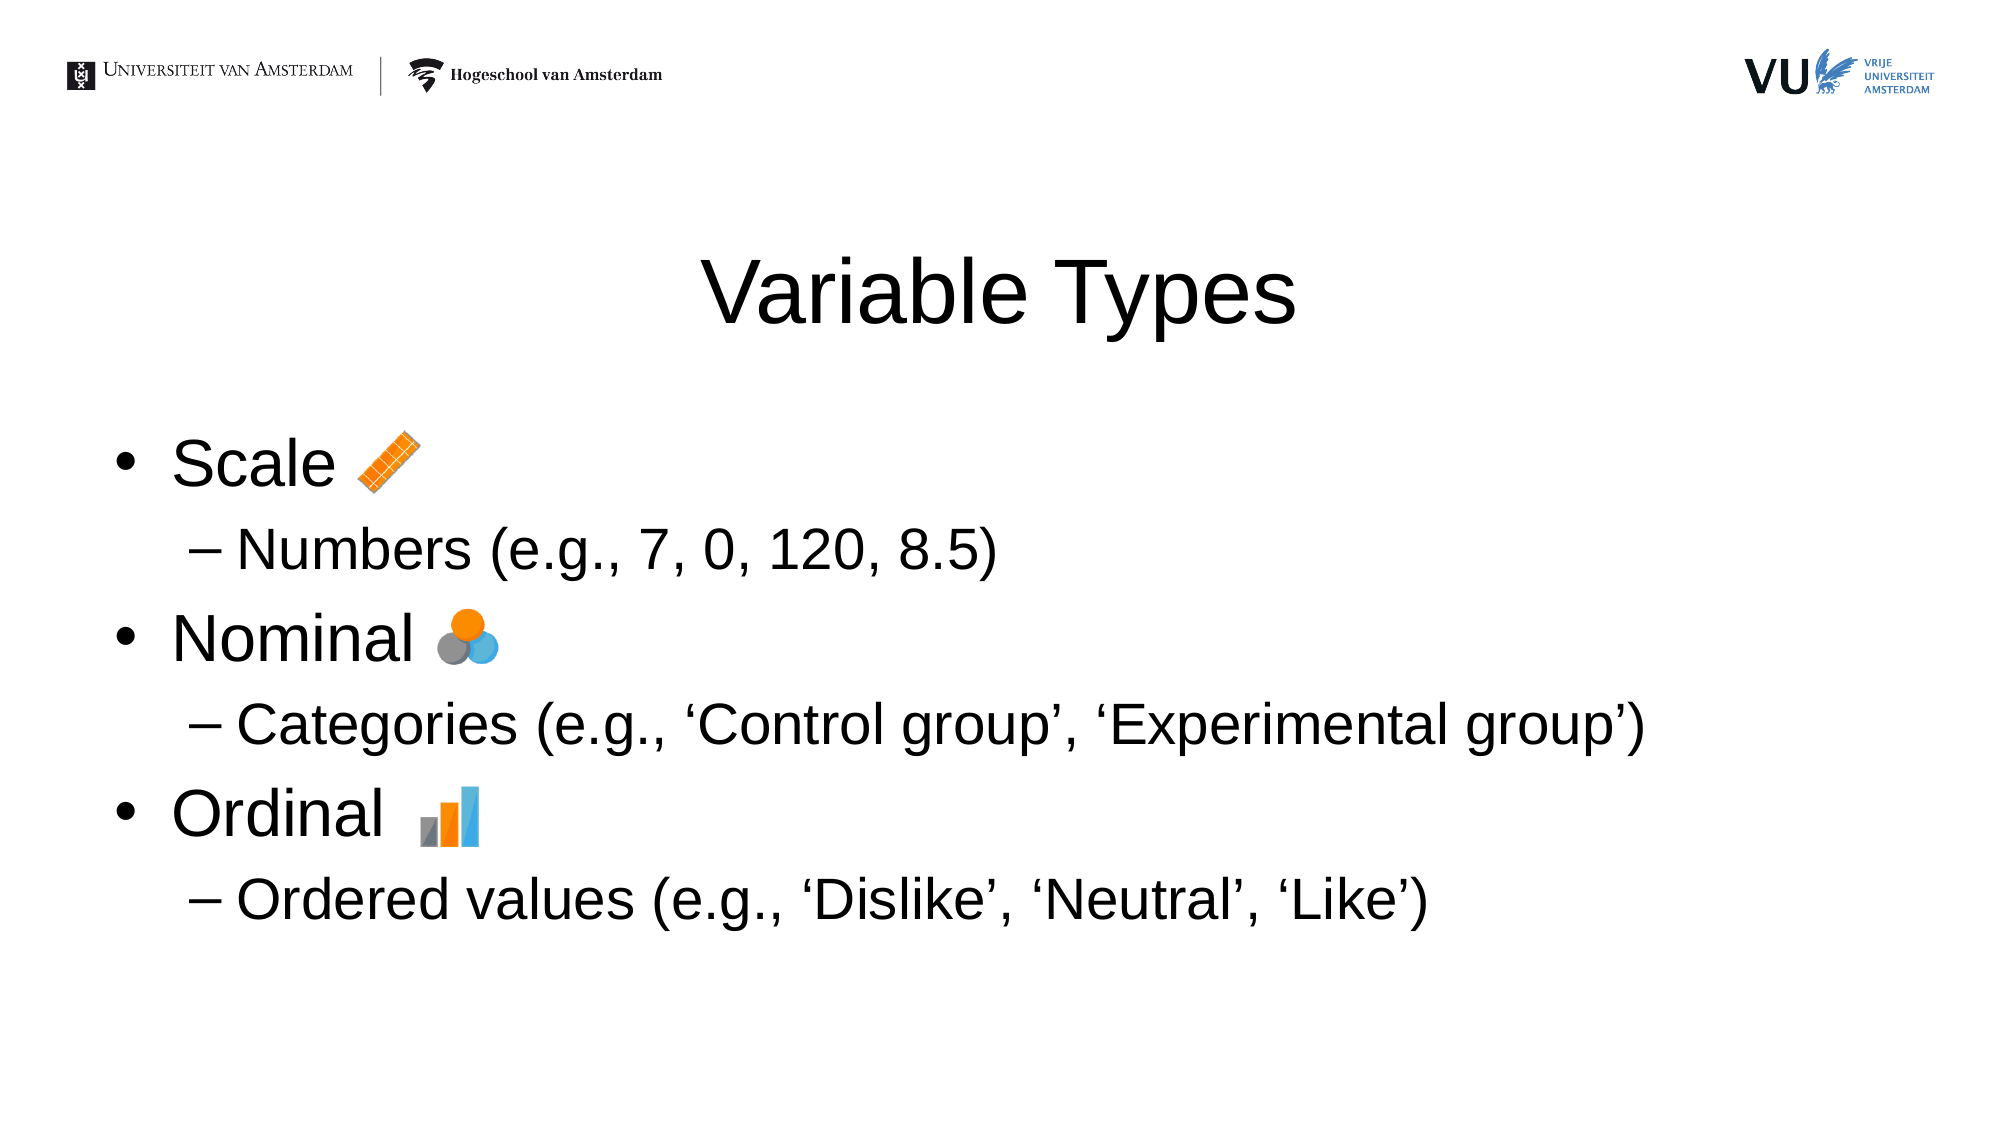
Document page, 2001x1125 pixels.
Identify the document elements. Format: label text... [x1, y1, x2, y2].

picture [435, 606, 499, 670]
title Variable Types [99, 224, 1900, 412]
picture [417, 783, 481, 847]
list Scale Numbers (e.g., 7, 0, 120, 8.5) Nominal Categories (e.g., ‘Control group’, ‘Experimental group’) Ordinal Ordered values (e.g., ‘Dislike’, ‘Neutral’, ‘Like’) [99, 412, 1900, 1125]
picture [357, 430, 421, 494]
picture [1, 0, 1999, 96]
